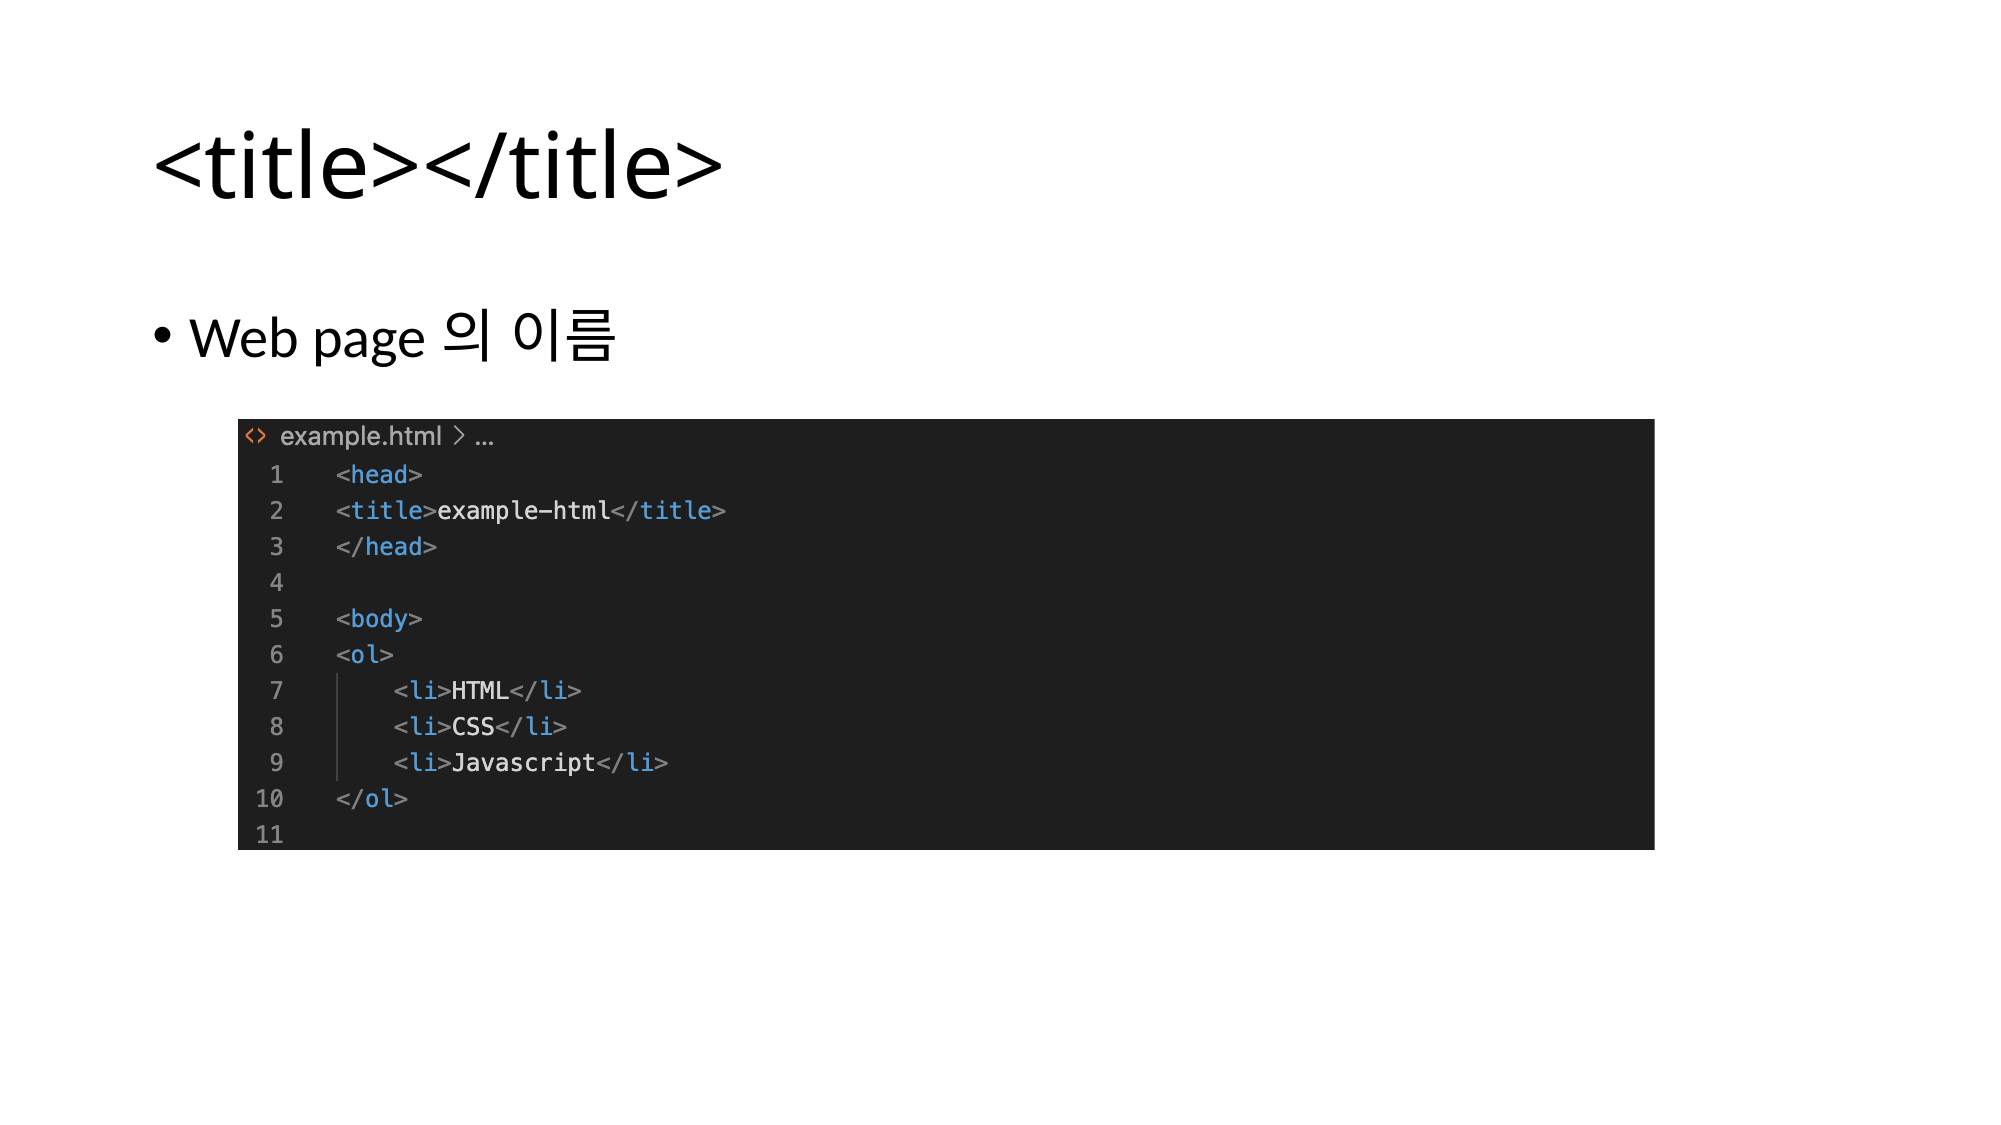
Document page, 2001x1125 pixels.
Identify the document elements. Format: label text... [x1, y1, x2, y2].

picture [237, 419, 1655, 850]
title <title></title> [137, 59, 1863, 278]
list Web page의 이름 [137, 299, 1863, 1014]
